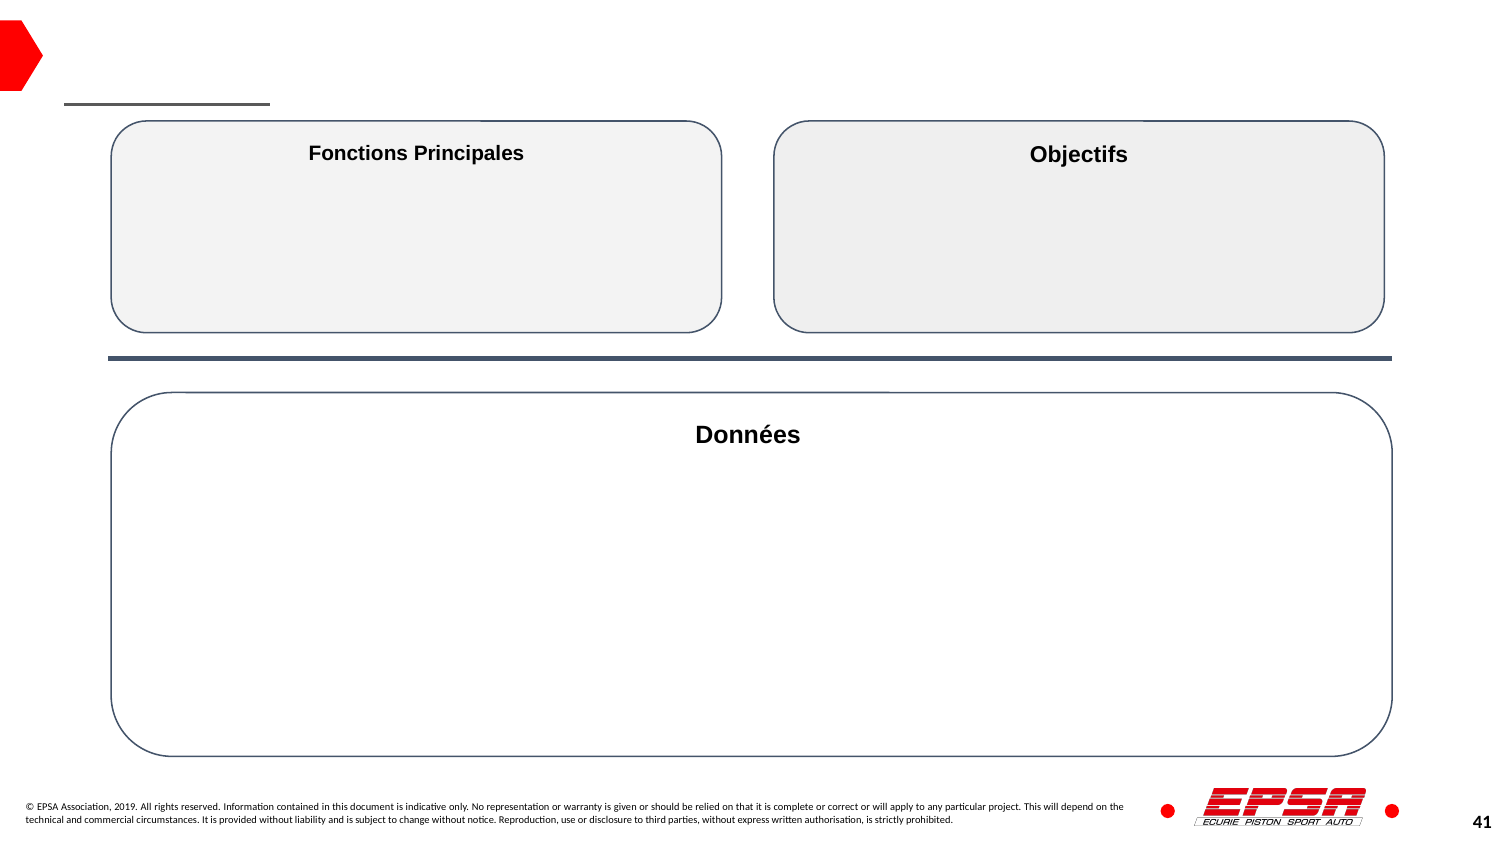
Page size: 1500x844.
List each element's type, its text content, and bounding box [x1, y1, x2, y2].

picture [1194, 788, 1366, 826]
slide_number 41 [1441, 798, 1500, 844]
